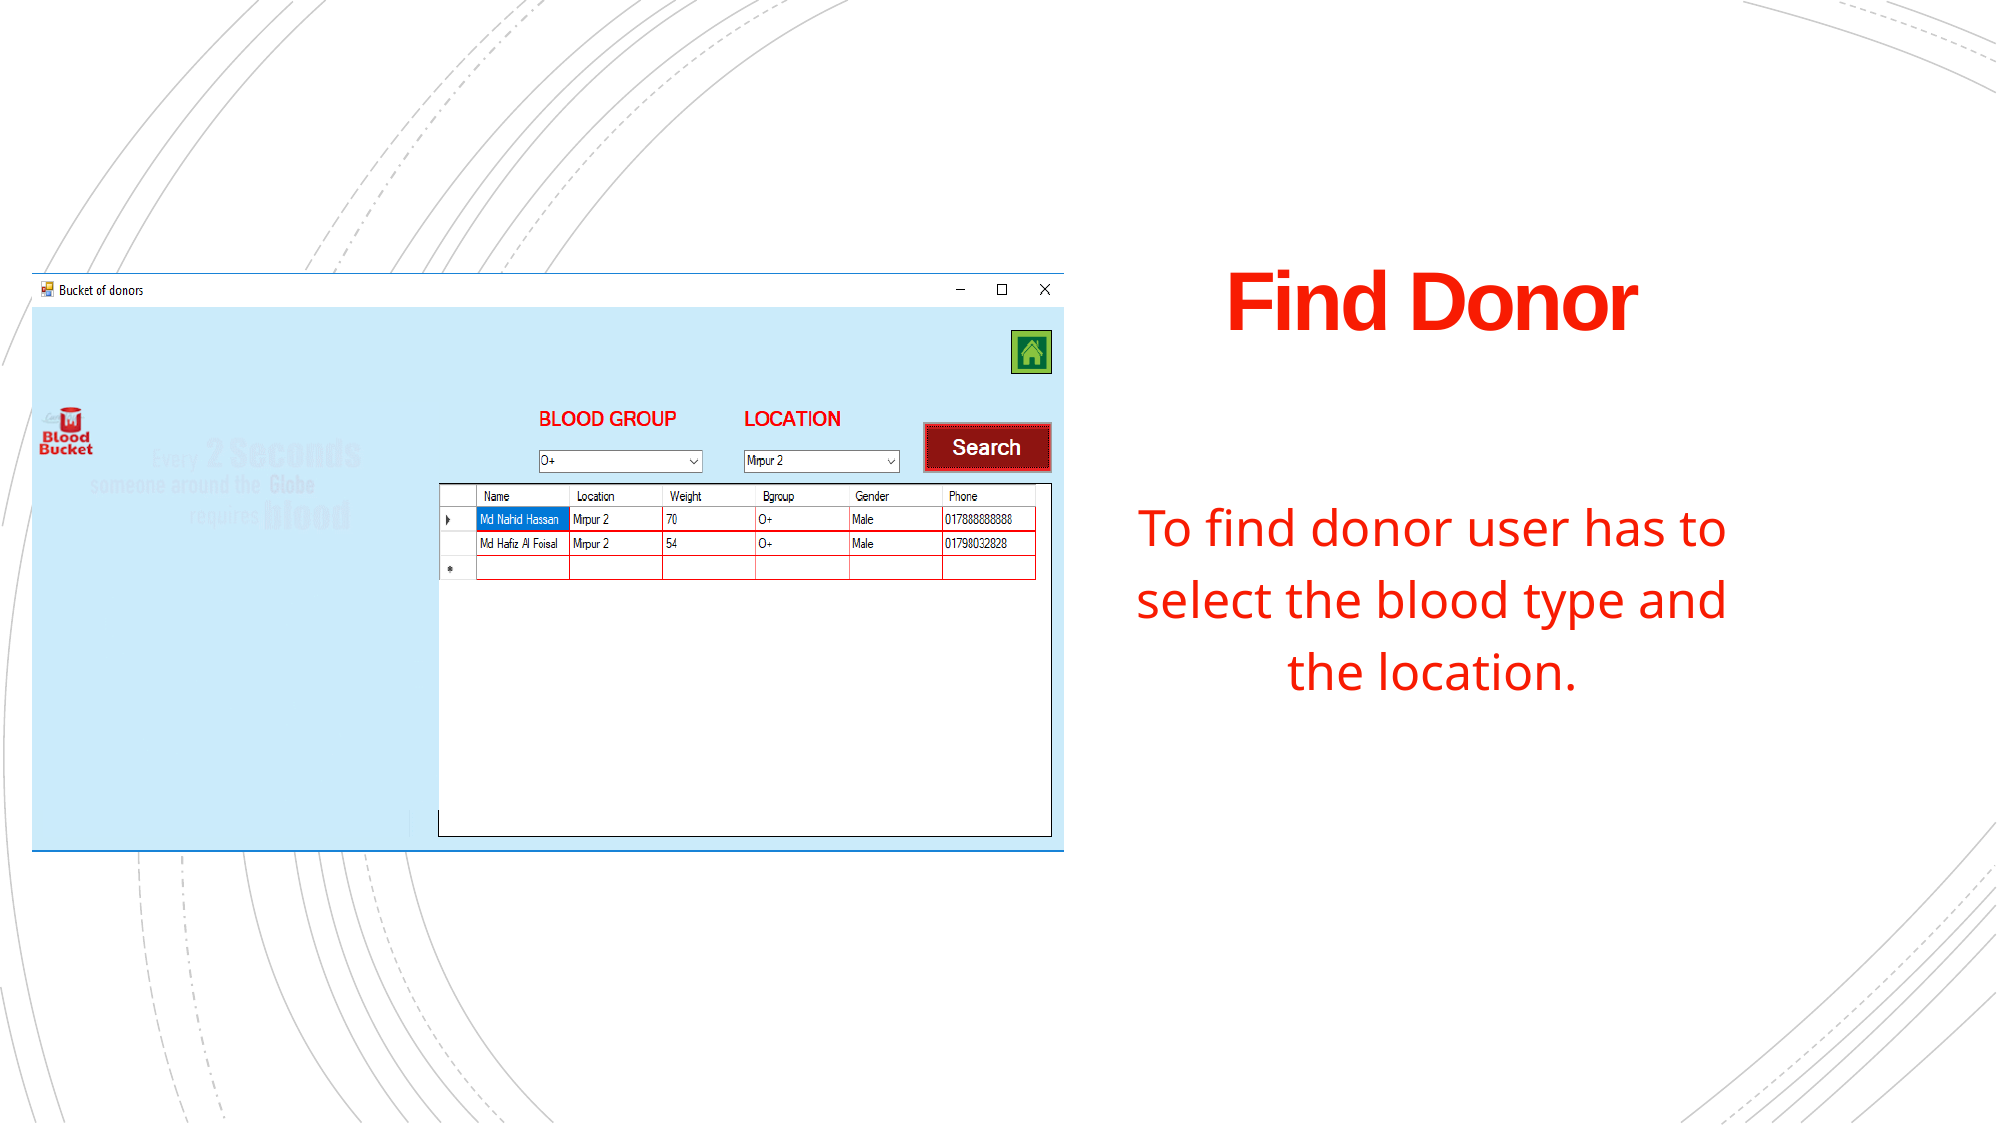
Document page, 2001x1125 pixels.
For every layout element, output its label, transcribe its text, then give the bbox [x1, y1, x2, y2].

picture [31, 273, 1064, 852]
list To find donor user has to select the blood type and the location. [1080, 477, 1786, 886]
title Find Donor [1080, 224, 1786, 455]
